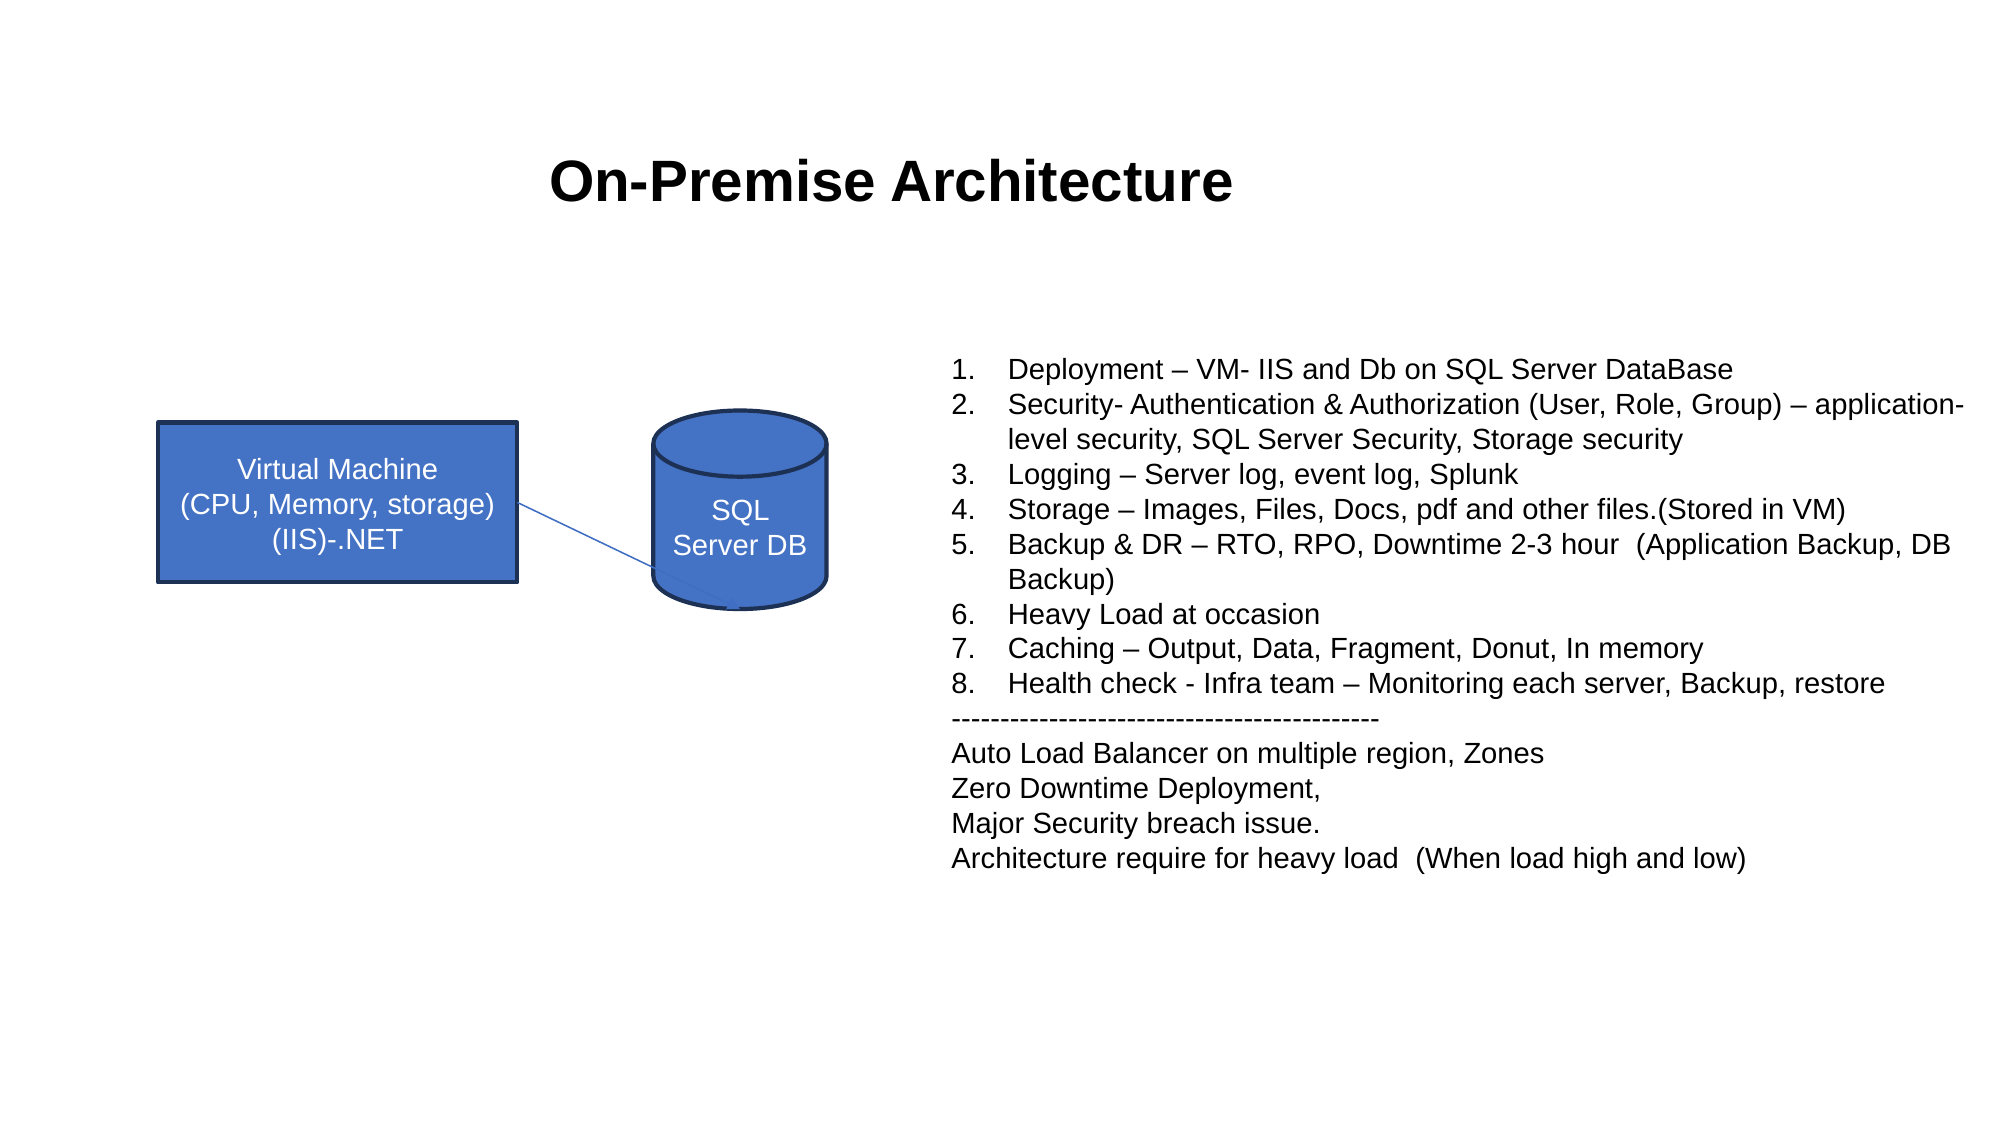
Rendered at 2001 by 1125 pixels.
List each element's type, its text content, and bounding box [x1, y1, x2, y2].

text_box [517, 502, 654, 510]
text_box On-Premise Architecture [534, 136, 1297, 221]
text_box Virtual Machine (CPU, Memory, storage) (IIS)-.NET [156, 420, 519, 584]
text_box Deployment – VM- IIS and Db on SQL Server DataBase Security- Authentication & Authorization (User, Role, Group) – application-level security, SQL Server Security, Storage security Logging – Server log, event log, Splunk Storage – Images, Files, Docs, pdf and other files.(Stored in VM) Backup & DR – RTO, RPO, Downtime 2-3 hour (Application Backup, DB Backup) Heavy Load at occasion Caching – Output, Data, Fragment, Donut, In memory Health check - Infra team – Monitoring each server, Backup, restore -------------------------------------------- Auto Load Balancer on multiple region, Zones Zero Downtime Deployment, Major Security breach issue. Architecture require for heavy load (When load high and low) [936, 342, 1985, 882]
text_box SQL Server DB [651, 408, 829, 612]
